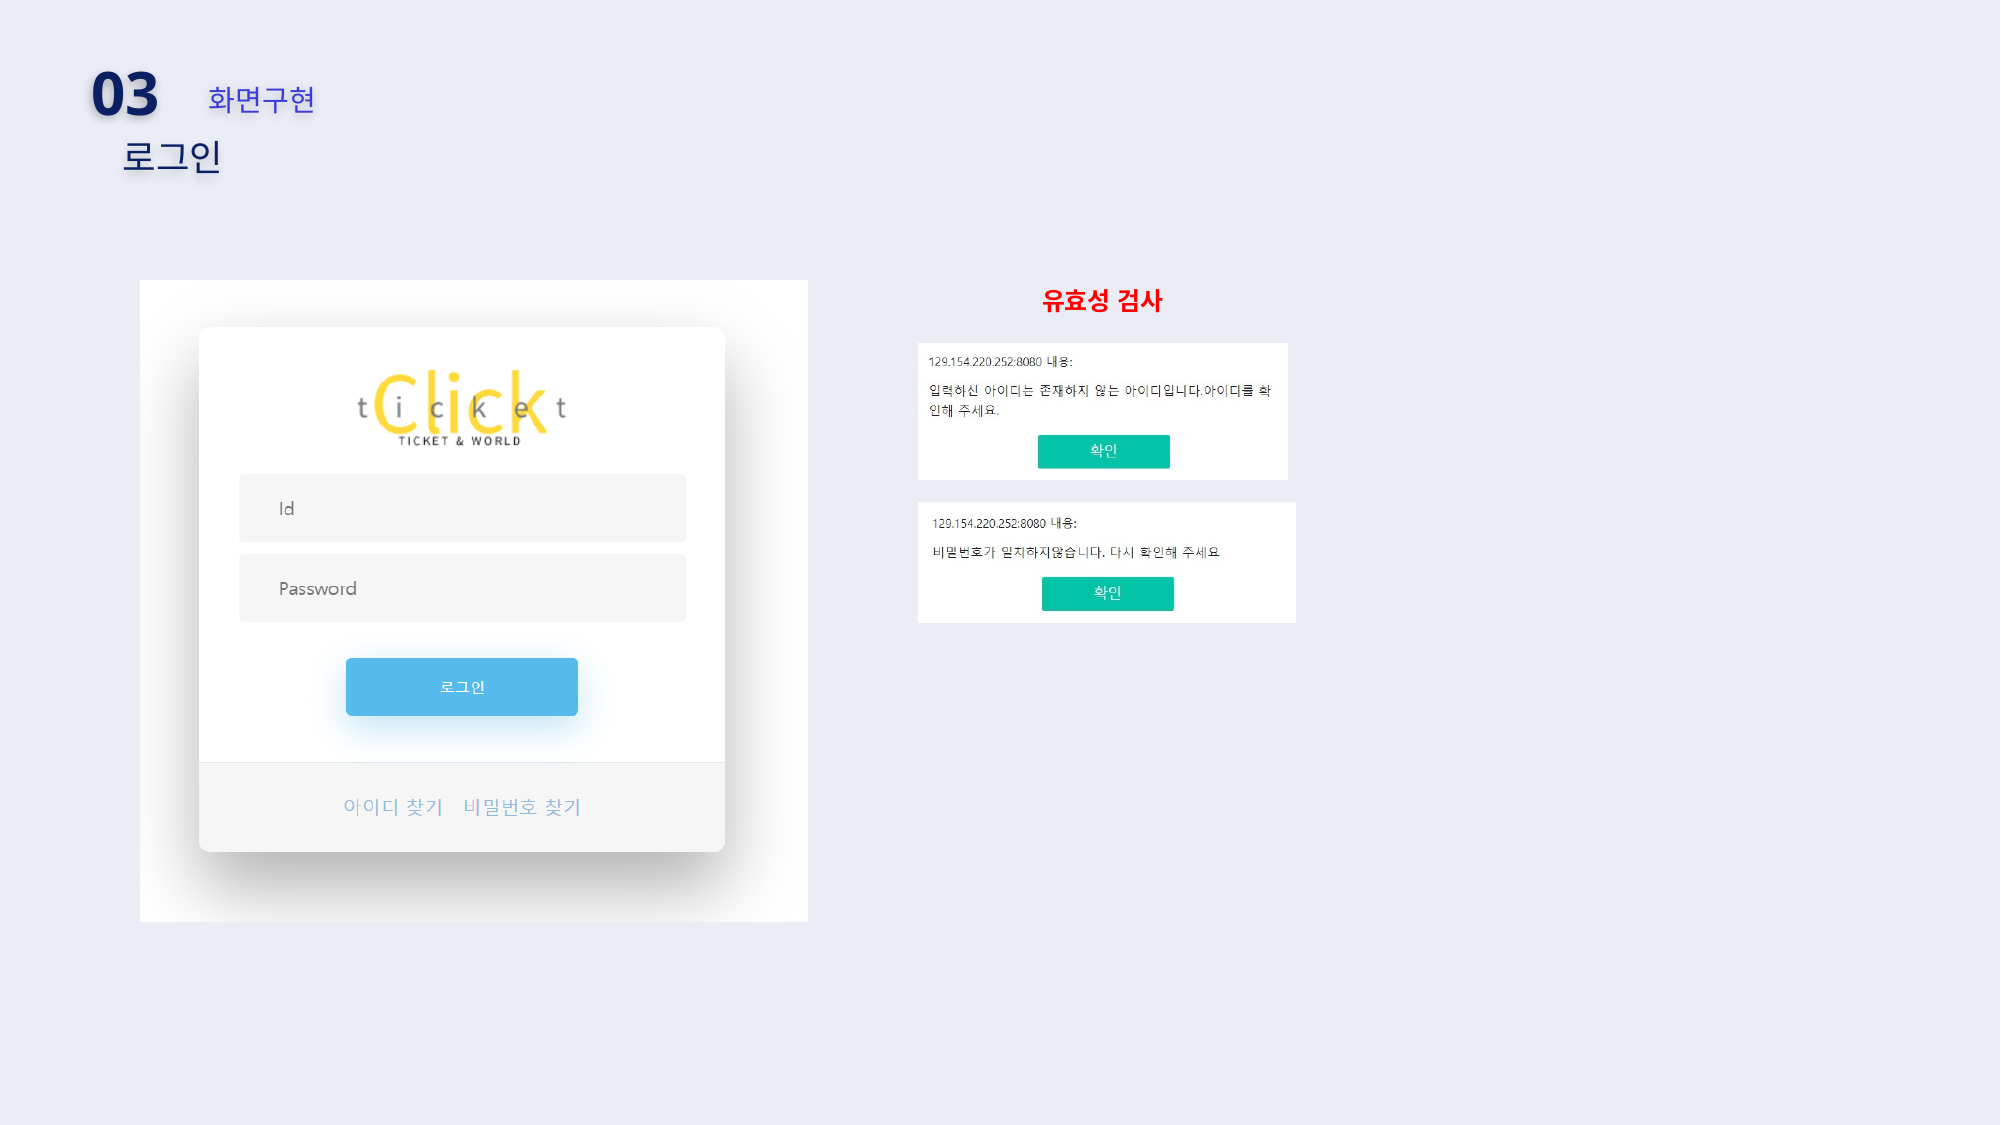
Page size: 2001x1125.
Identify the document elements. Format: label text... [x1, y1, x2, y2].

picture [918, 343, 1288, 480]
text_box 화면구현 [188, 36, 722, 163]
picture [140, 280, 808, 922]
picture [918, 502, 1296, 623]
text_box 03 [70, 34, 191, 148]
text_box 로그인 [102, 94, 571, 221]
text_box 유효성 검사 [808, 281, 1416, 320]
